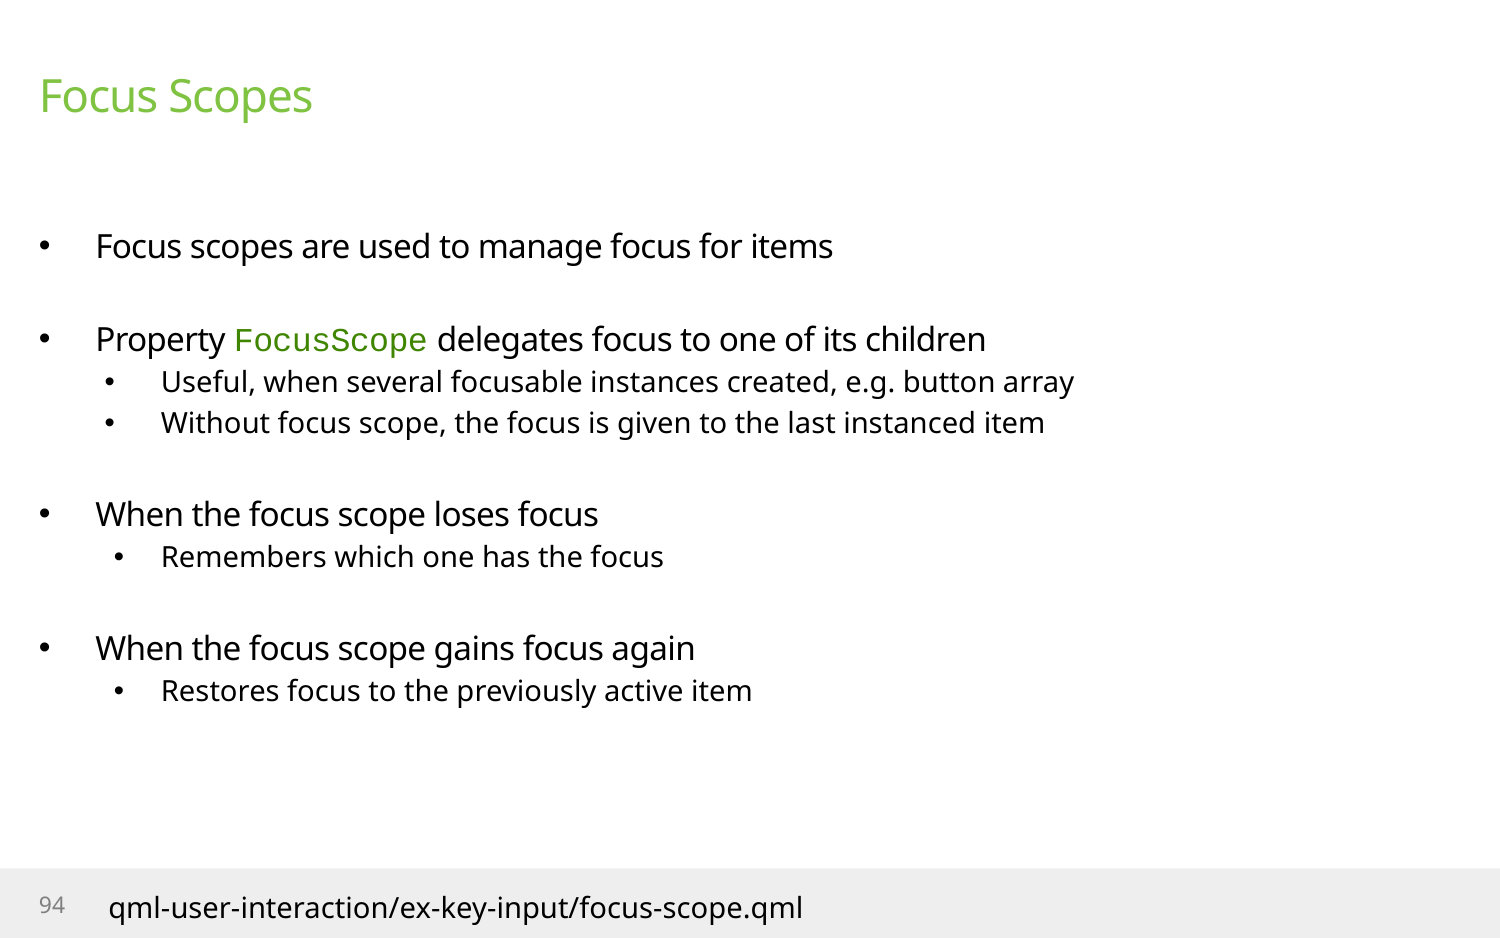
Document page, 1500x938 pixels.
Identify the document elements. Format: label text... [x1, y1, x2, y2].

title Focus Scopes [39, 66, 1052, 195]
slide_number 94 [39, 892, 93, 921]
list Focus scopes are used to manage focus for items Property FocusScope delegates focus to one of its children Useful, when several focusable instances created, e.g. button array Without focus scope, the focus is given to the last instanced item When the focus scope loses focus Remembers which one has the focus When the focus scope gains focus again Restores focus to the previously active item [39, 224, 1471, 846]
text_box qml-user-interaction/ex-key-input/focus-scope.qml [93, 882, 1073, 932]
